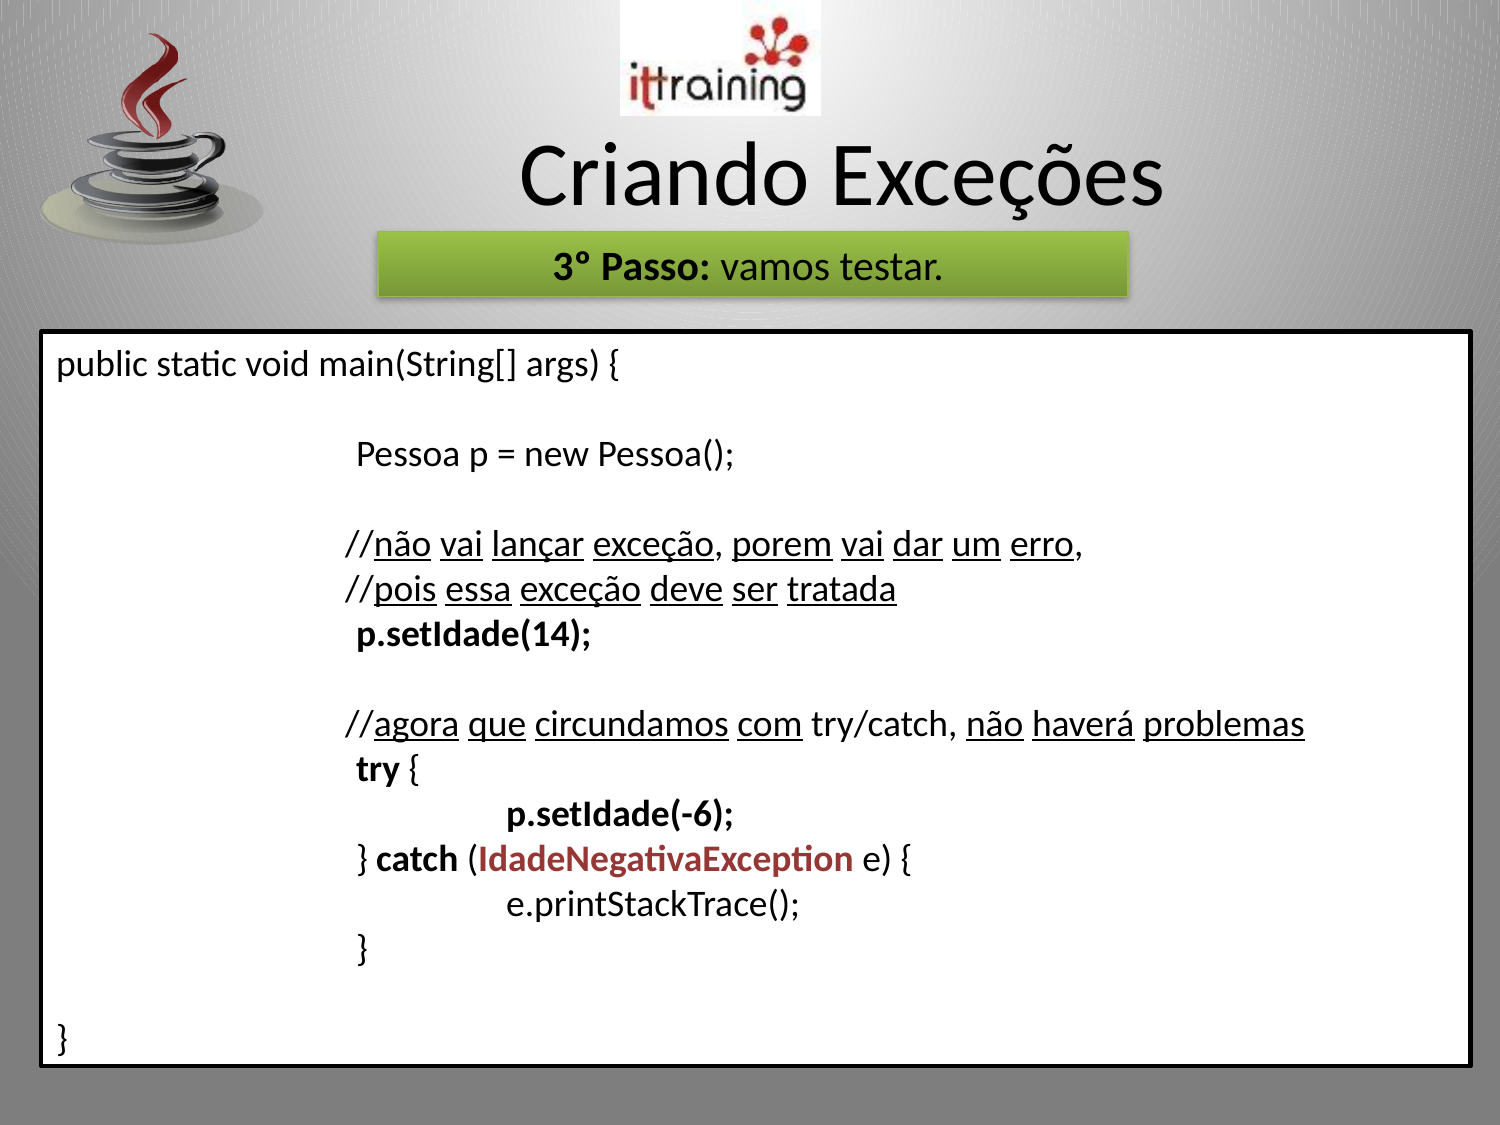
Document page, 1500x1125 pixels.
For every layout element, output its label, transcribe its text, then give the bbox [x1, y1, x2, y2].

picture [29, 7, 272, 251]
picture [619, 0, 822, 117]
title Criando Exceções [276, 94, 1453, 232]
text_box 3º Passo: vamos testar. [377, 231, 1129, 297]
text_box public static void main(String[] args) { Pessoa p = new Pessoa(); //não vai lançar exceção, porem vai dar um erro, //pois essa exceção deve ser tratada p.setIdade(14); //agora que circundamos com try/catch, não haverá problemas try { p.setIdade(-6); } catch (IdadeNegativaException e) { e.printStackTrace(); } } [39, 329, 1473, 1068]
